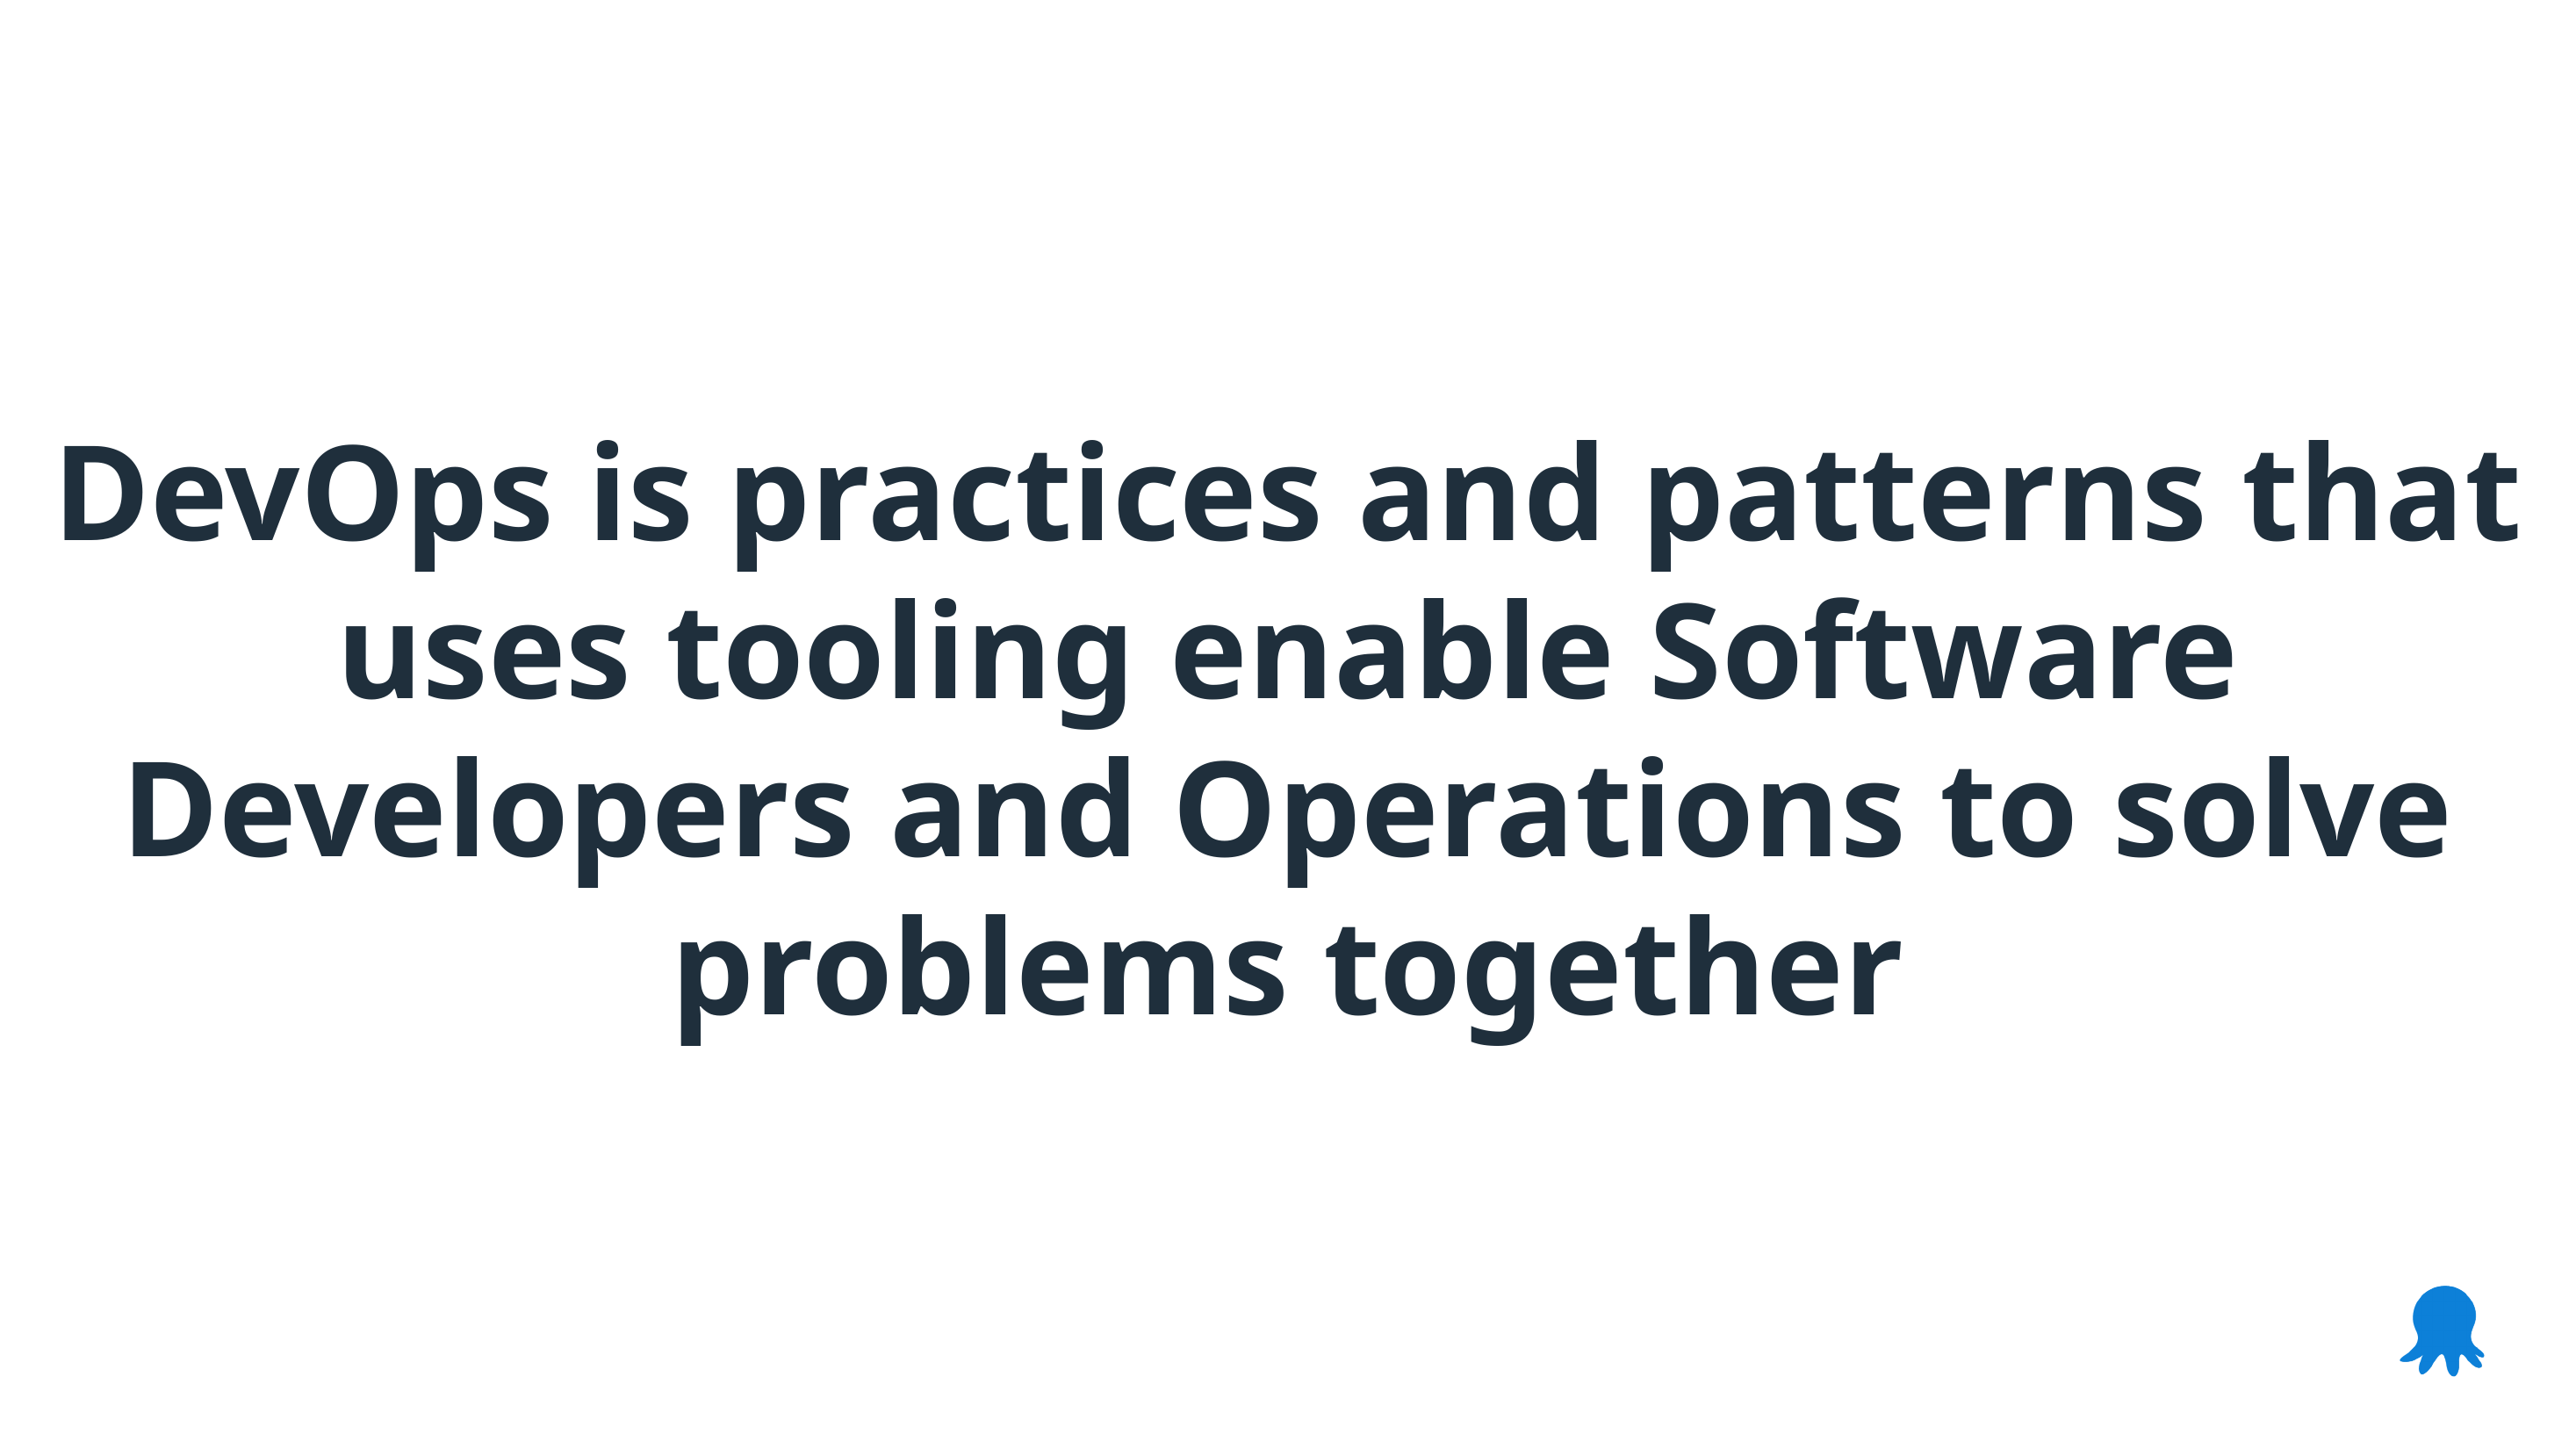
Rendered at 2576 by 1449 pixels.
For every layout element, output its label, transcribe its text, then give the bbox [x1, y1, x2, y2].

text_box DevOps is practices and patterns that uses tooling enable Software Developers and Operations to solve problems together [0, 0, 2576, 1449]
